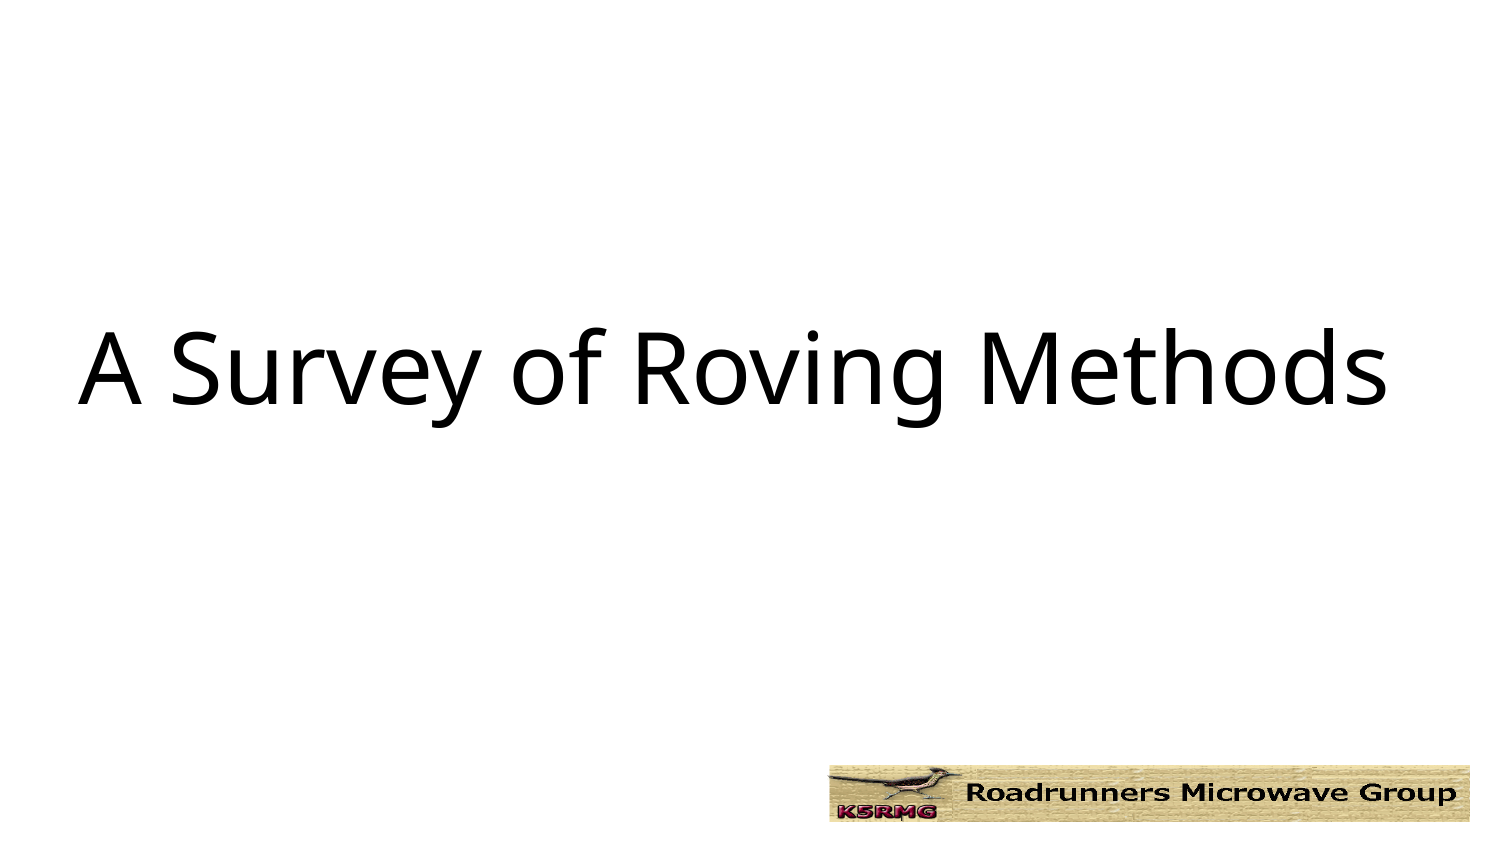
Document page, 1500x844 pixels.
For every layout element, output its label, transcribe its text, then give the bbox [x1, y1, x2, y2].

text_box A Survey of Roving Methods [14, 285, 1455, 432]
picture [827, 764, 1471, 822]
